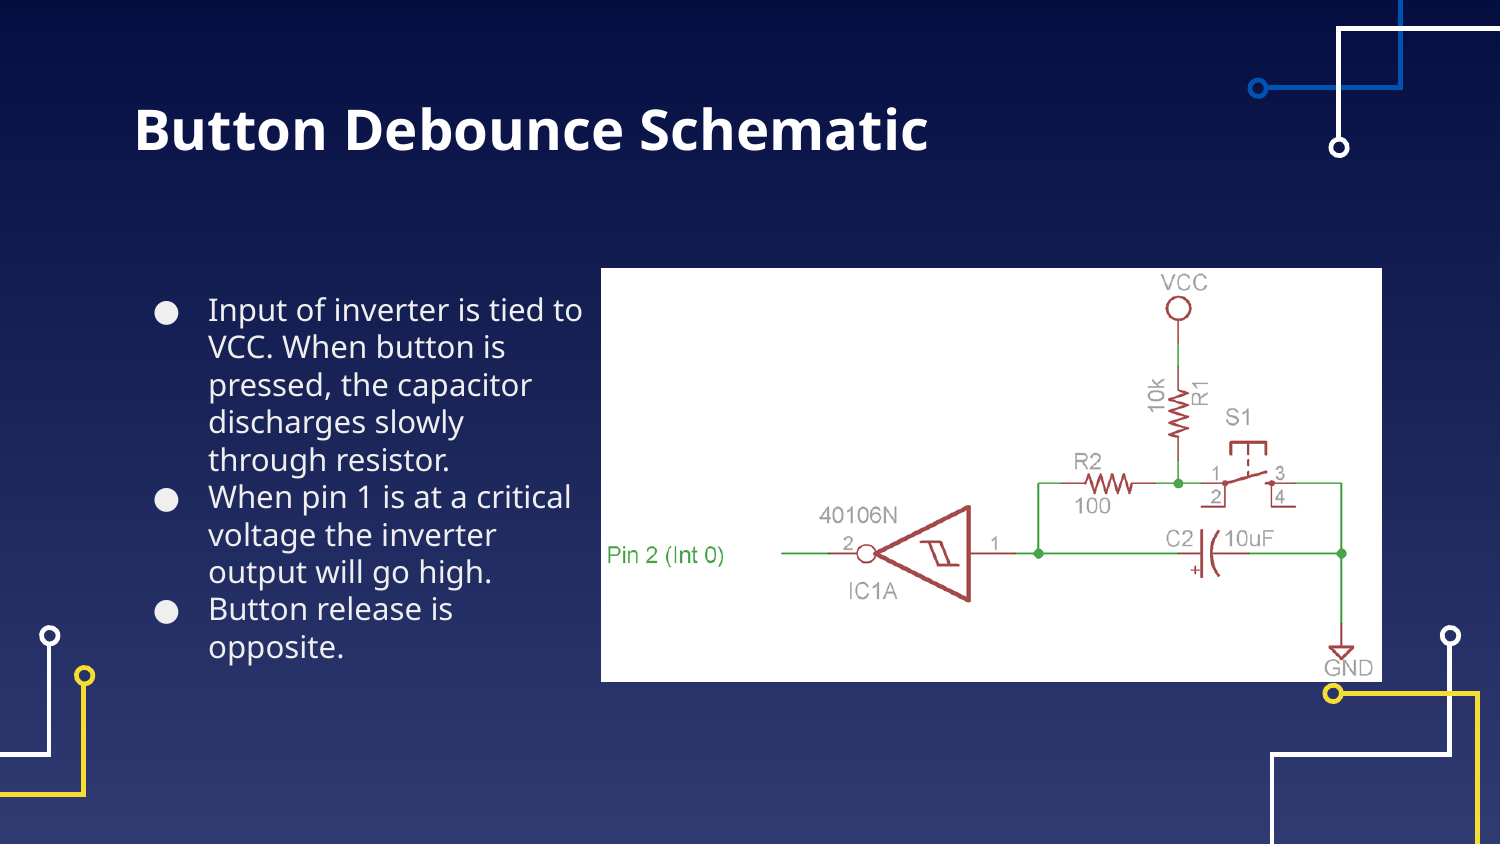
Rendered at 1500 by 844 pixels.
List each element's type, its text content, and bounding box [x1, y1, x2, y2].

picture [601, 268, 1383, 682]
list Input of inverter is tied to VCC. When button is pressed, the capacitor discharges slowly through resistor. When pin 1 is at a critical voltage the inverter output will go high. Button release is opposite. [118, 199, 602, 756]
title Button Debounce Schematic [118, 88, 1382, 167]
